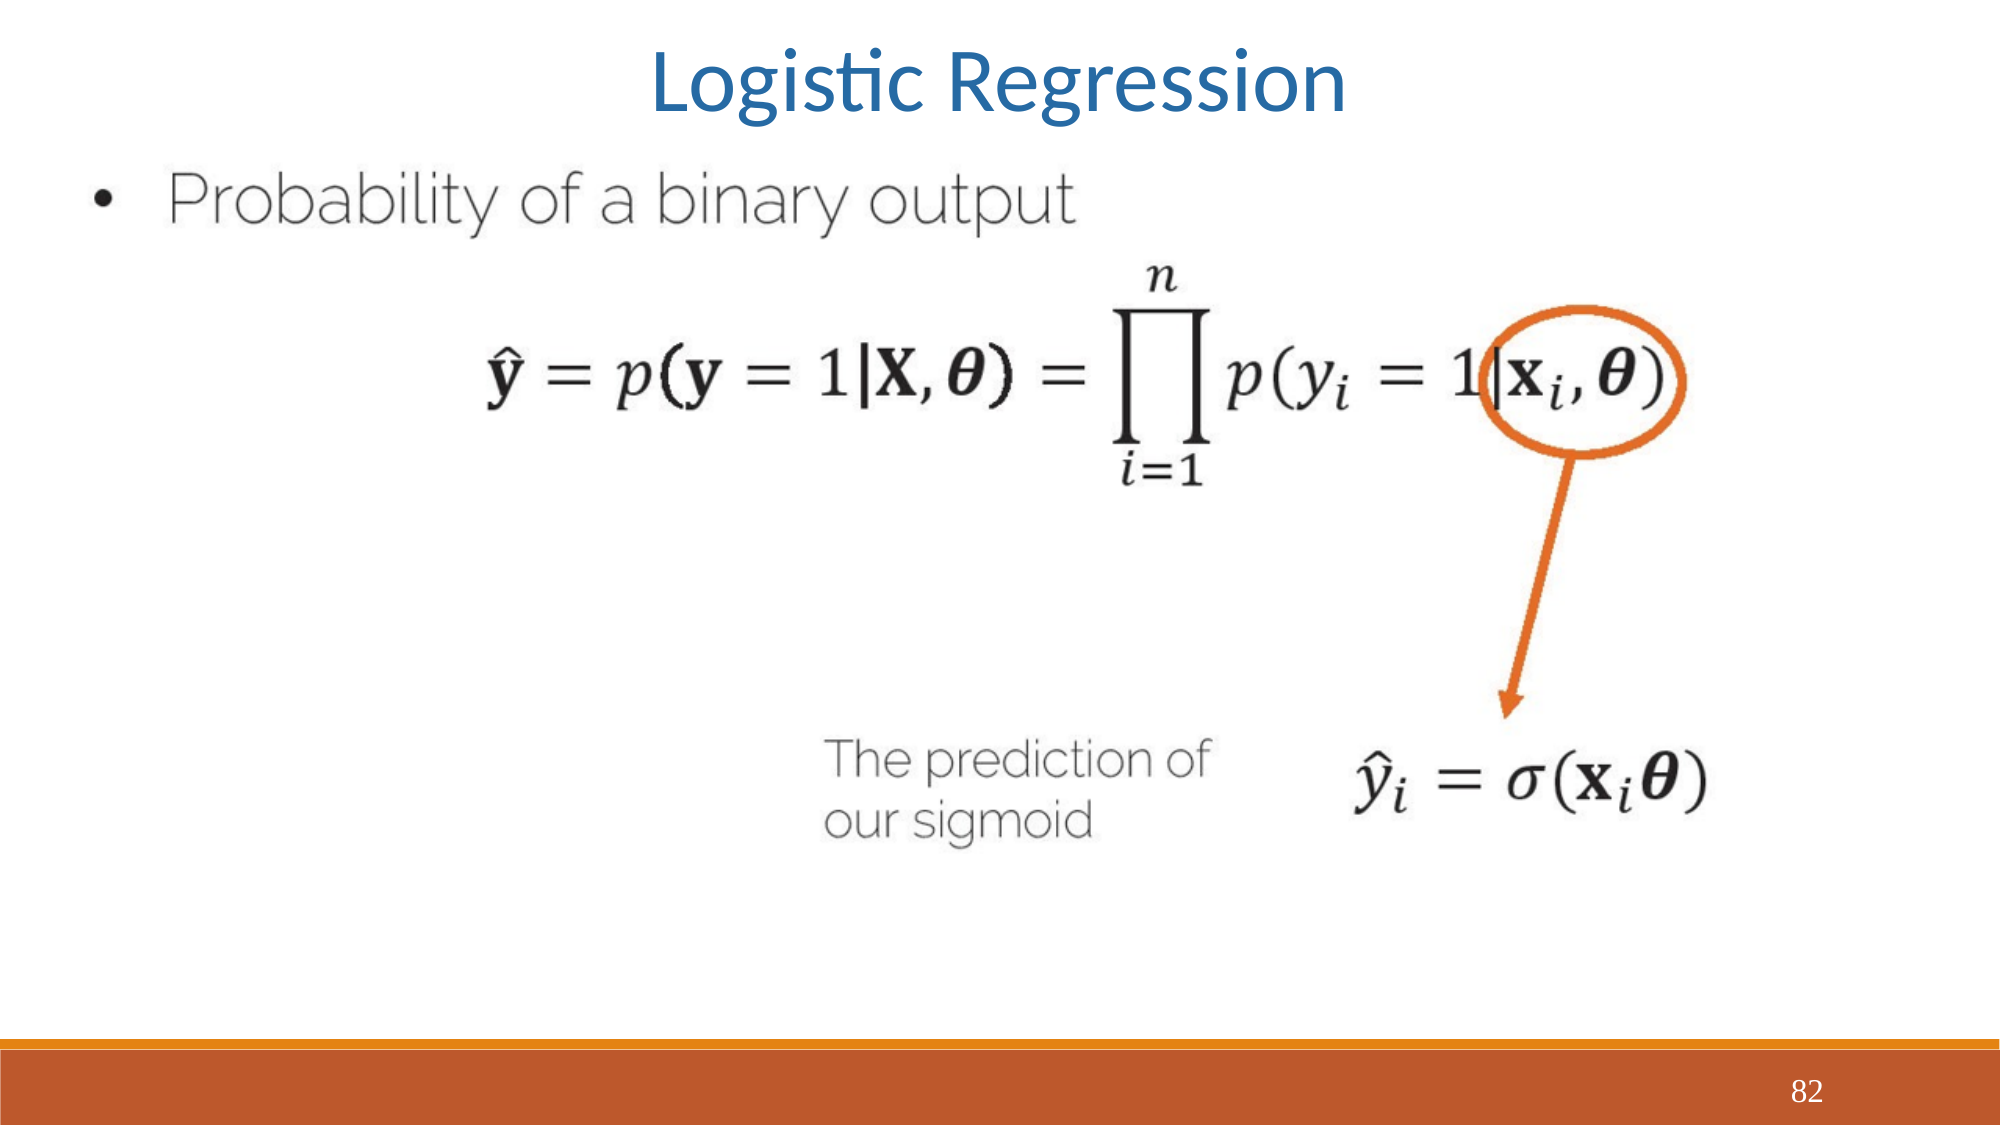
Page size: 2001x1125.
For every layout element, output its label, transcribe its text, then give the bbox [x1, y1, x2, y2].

text_box Logistic Regression [137, 24, 1863, 125]
slide_number 82 [1624, 1059, 1840, 1120]
picture [68, 132, 1787, 880]
